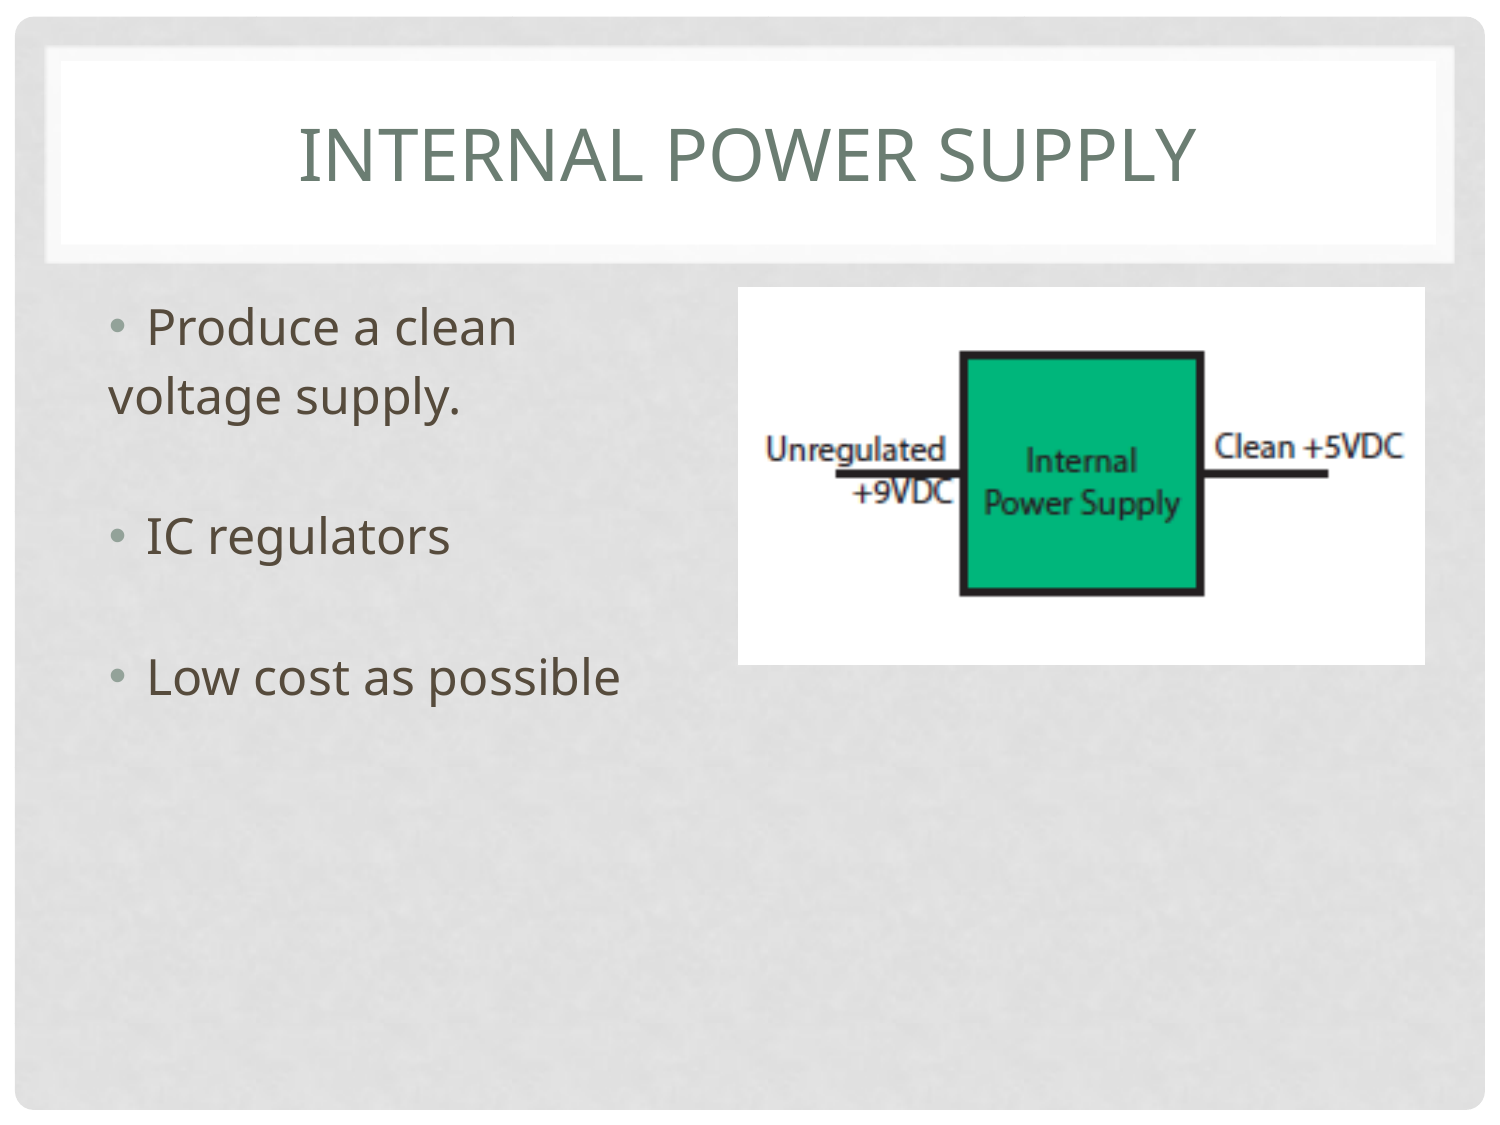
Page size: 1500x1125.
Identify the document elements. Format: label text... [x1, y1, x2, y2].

title Internal power supply [69, 66, 1425, 238]
picture [737, 287, 1426, 665]
list Produce a clean voltage supply. IC regulators Low cost as possible [75, 287, 1425, 1005]
